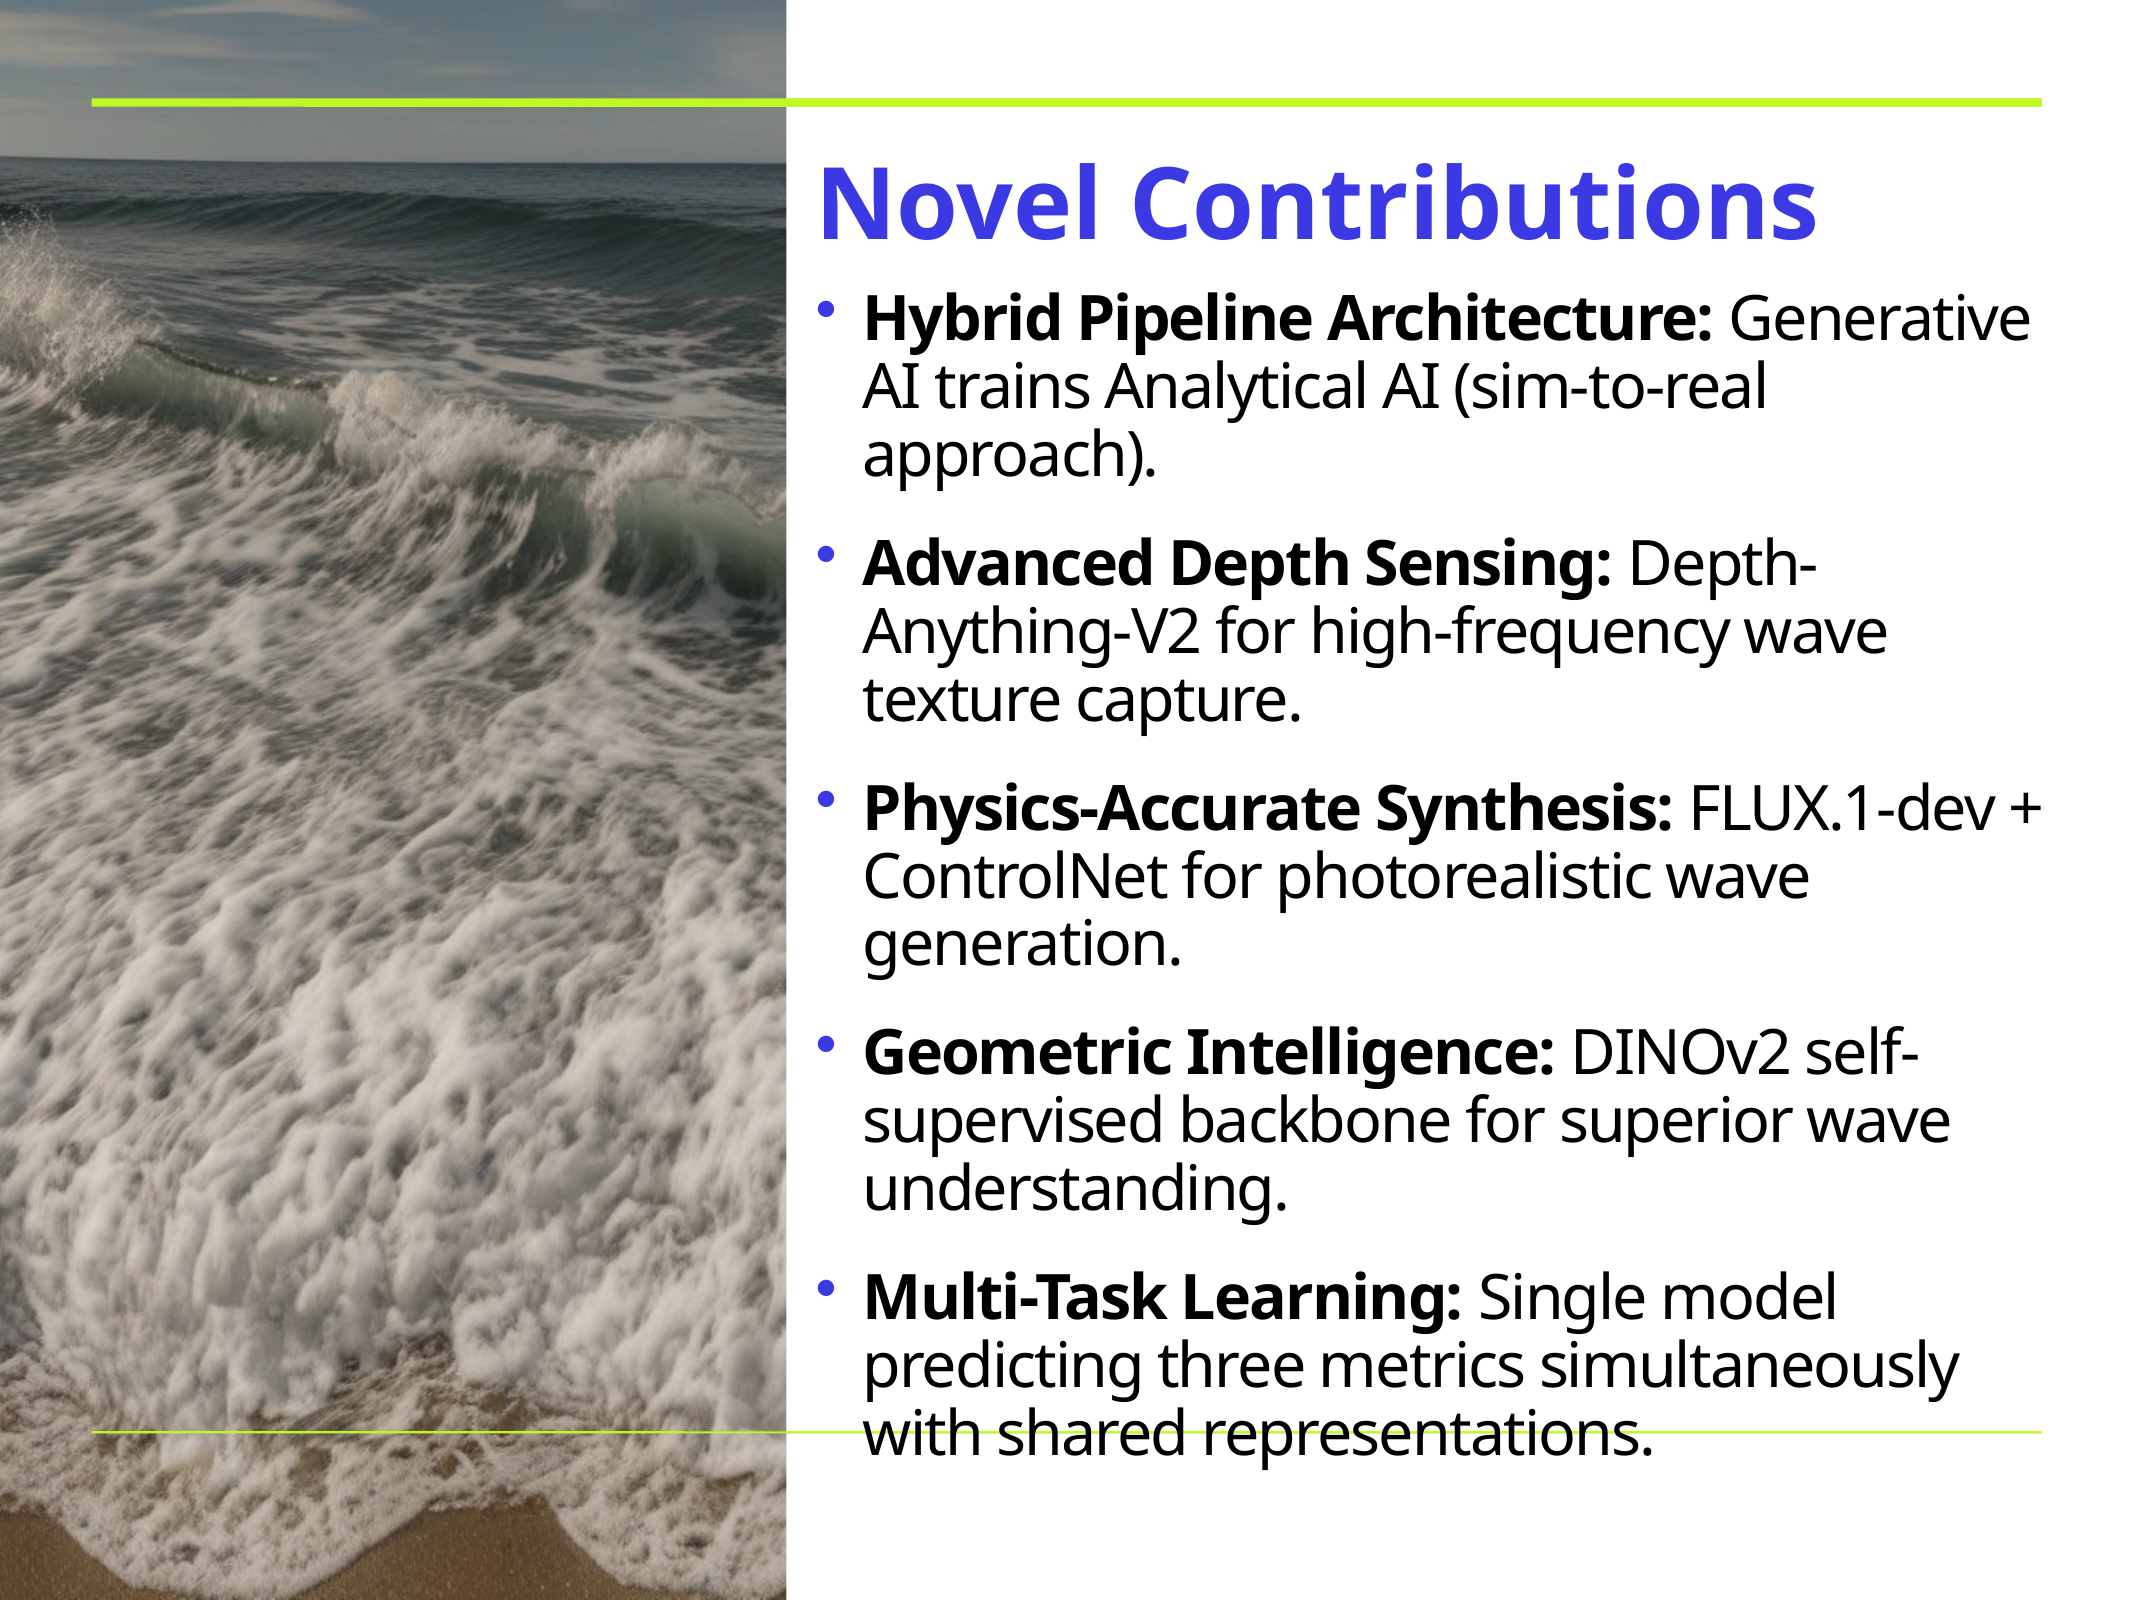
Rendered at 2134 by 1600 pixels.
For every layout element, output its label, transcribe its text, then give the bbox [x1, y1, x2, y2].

list Hybrid Pipeline Architecture: Generative AI trains Analytical AI (sim-to-real approach). Advanced Depth Sensing: Depth-Anything-V2 for high-frequency wave texture capture. Physics-Accurate Synthesis: FLUX.1-dev + ControlNet for photorealistic wave generation. Geometric Intelligence: DINOv2 self-supervised backbone for superior wave understanding. Multi-Task Learning: Single model predicting three metrics simultaneously with shared representations. [810, 281, 2067, 1433]
picture [0, 0, 787, 1600]
list Novel Contributions [810, 116, 1911, 281]
